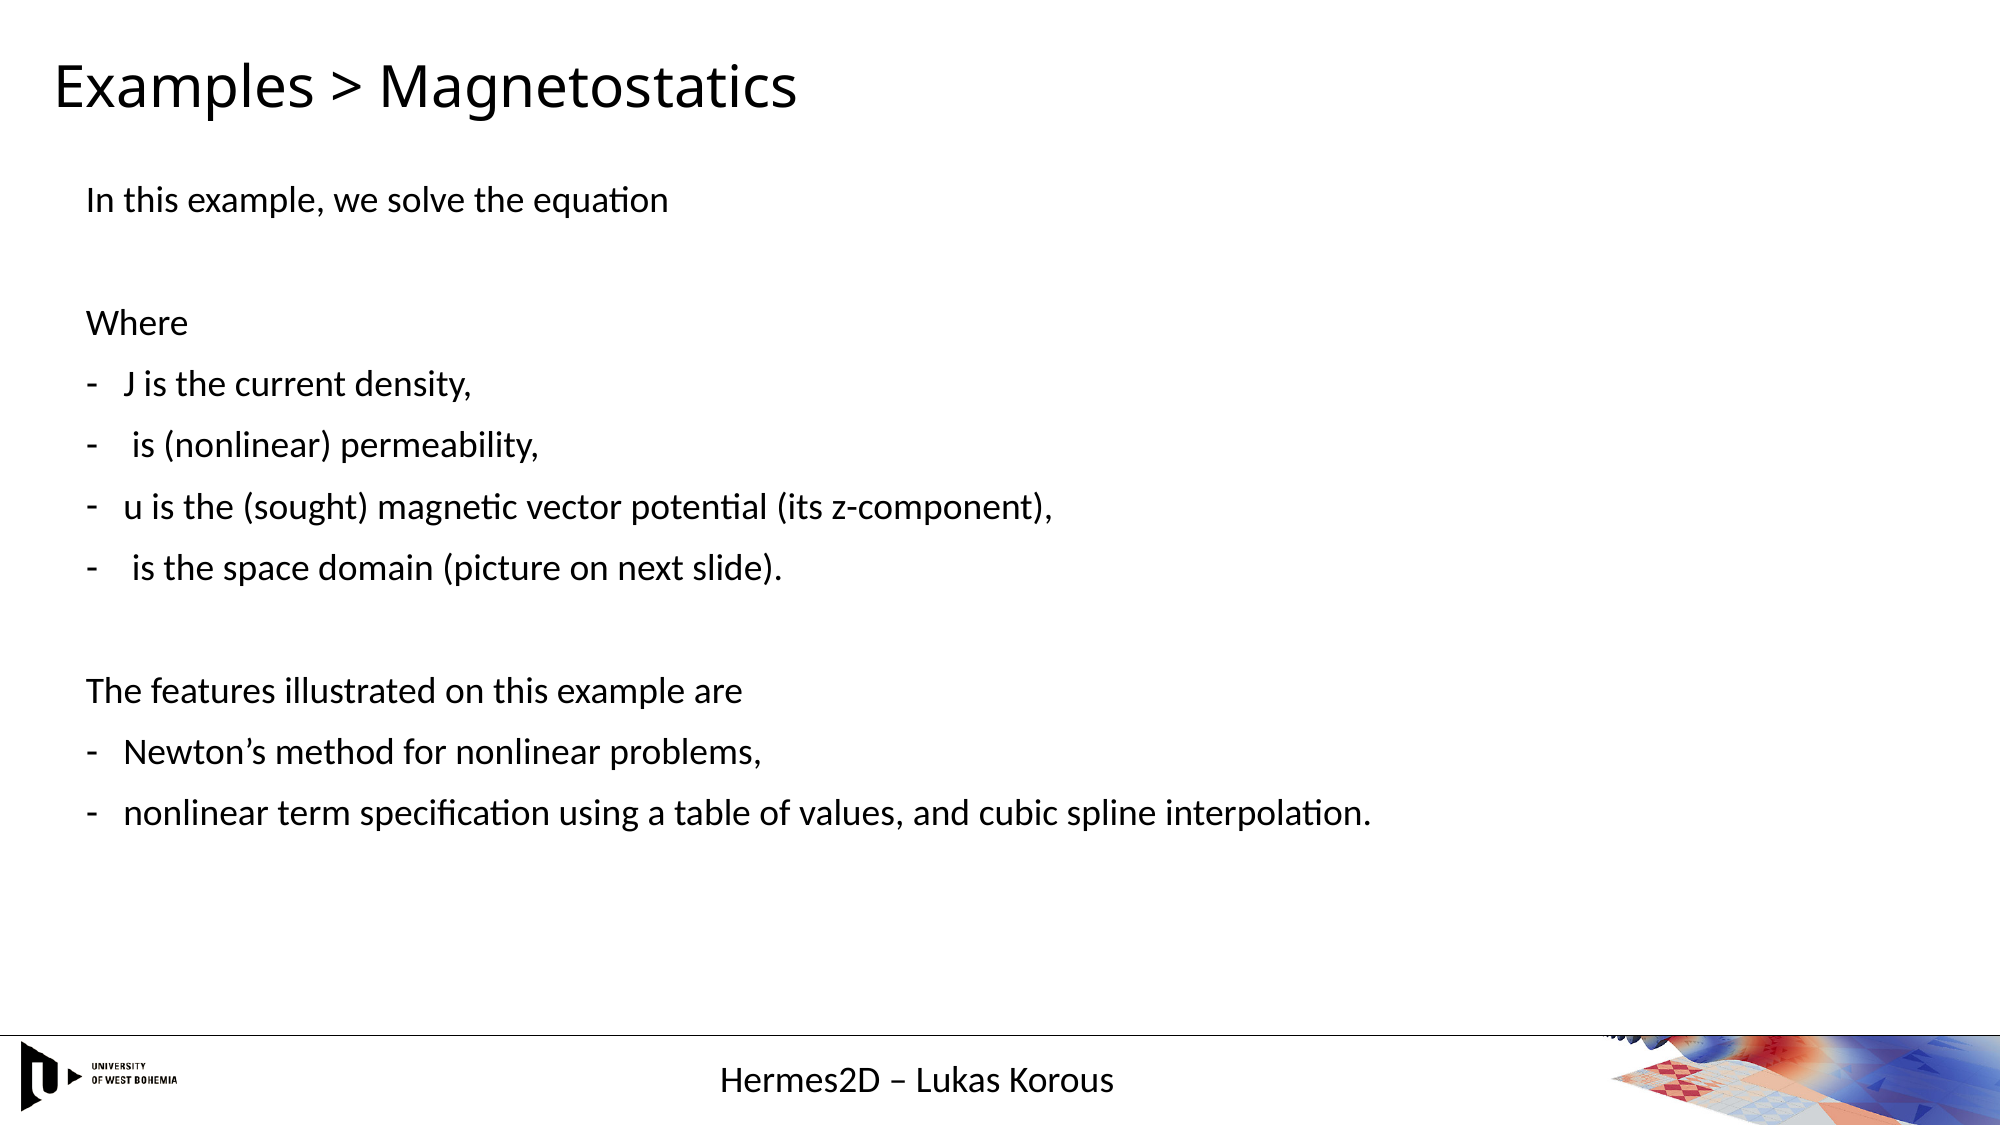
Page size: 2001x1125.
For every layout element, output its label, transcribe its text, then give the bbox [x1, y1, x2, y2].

text_box Hermes2D – Lukas Korous [705, 1047, 1295, 1108]
picture [21, 1041, 227, 1125]
title Examples > Magnetostatics [38, 43, 1962, 134]
picture [1576, 1036, 2000, 1125]
